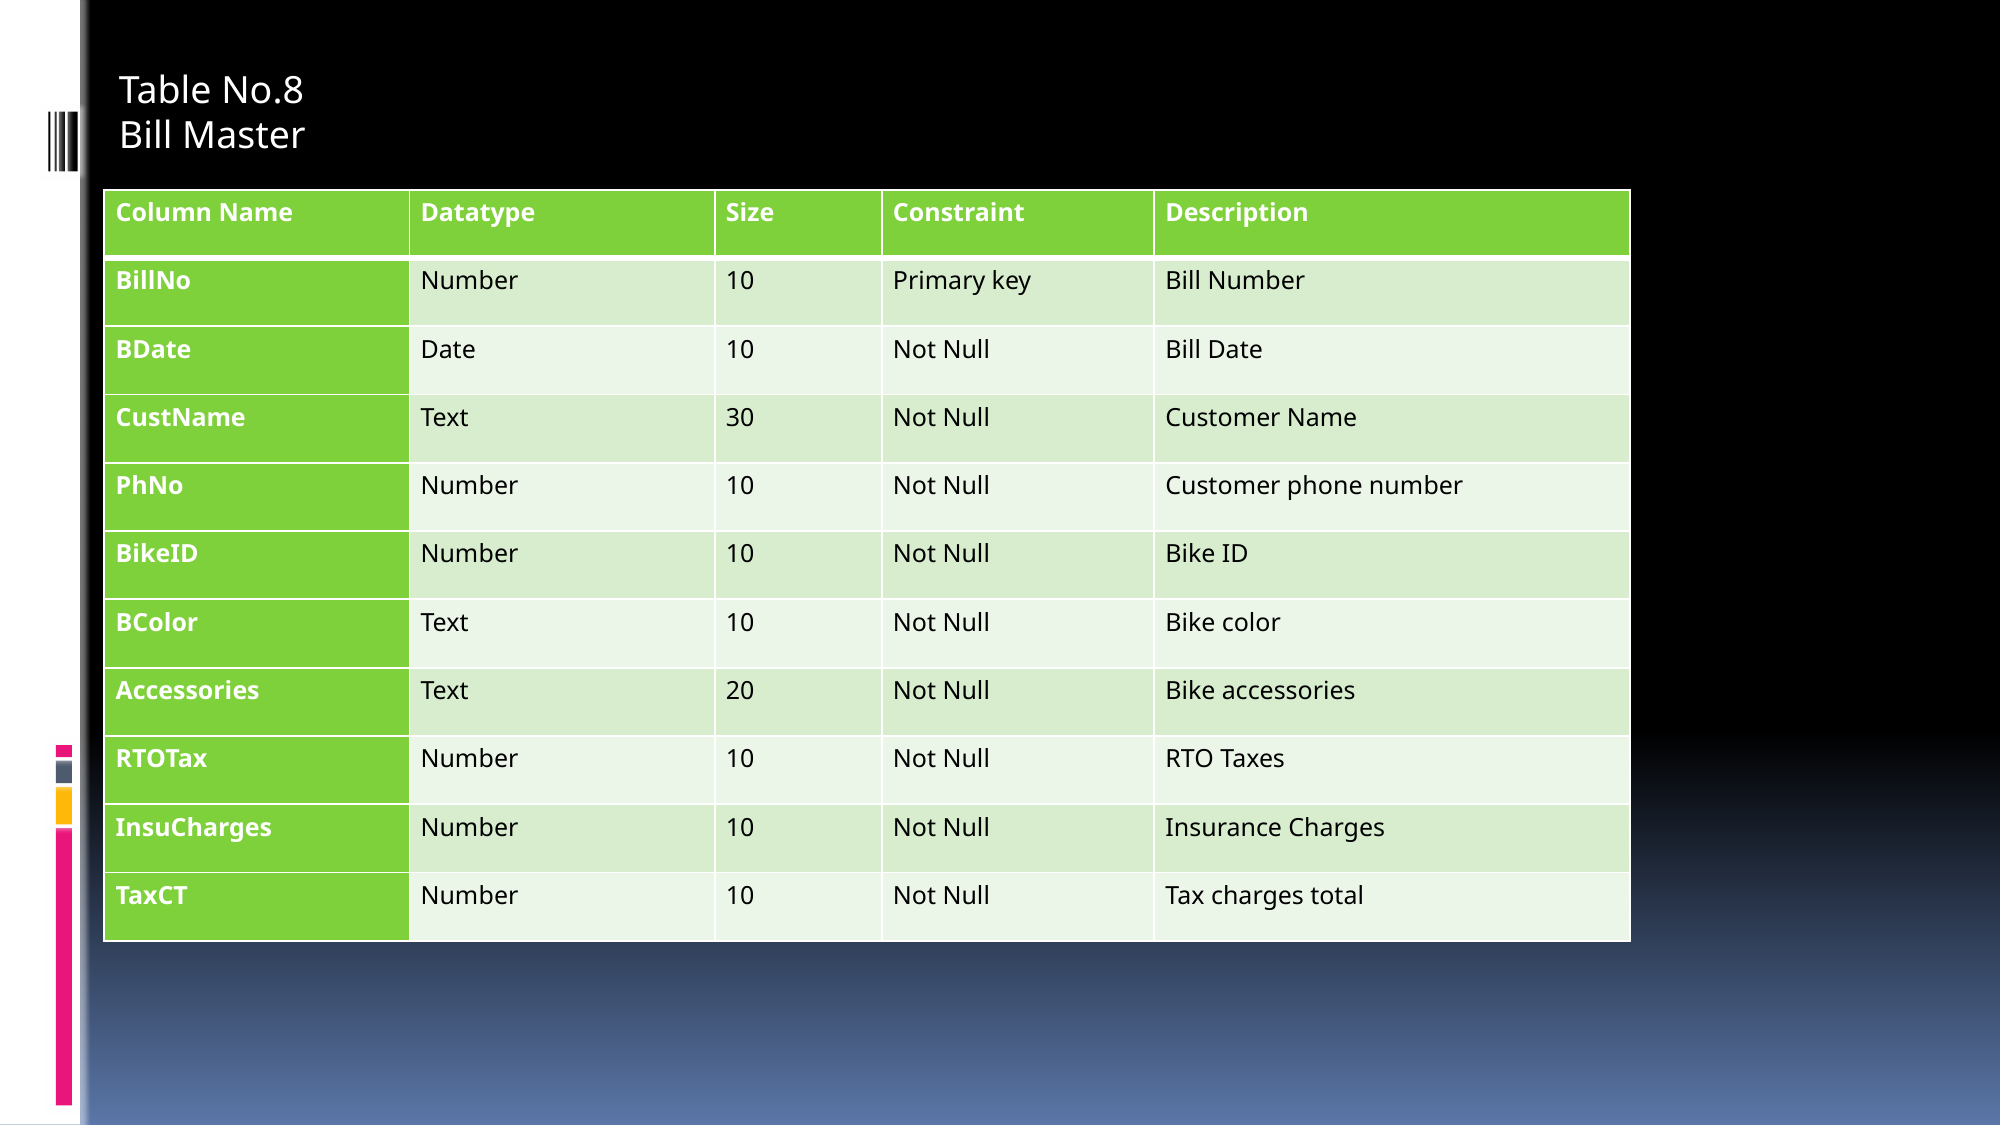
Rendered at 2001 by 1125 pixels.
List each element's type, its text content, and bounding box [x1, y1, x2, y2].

table_cell 10 [716, 464, 881, 530]
table_cell 30 [716, 395, 881, 462]
table_header Datatype [410, 191, 714, 255]
table_cell 10 [716, 327, 881, 394]
table_cell Insurance Charges [1155, 805, 1629, 872]
table_cell BColor [105, 600, 409, 667]
table_cell Bike ID [1155, 532, 1629, 598]
table_cell BDate [105, 327, 409, 394]
table_cell Not Null [883, 805, 1153, 872]
table_cell 10 [716, 805, 881, 872]
table_header Description [1155, 191, 1629, 255]
table_cell Accessories [105, 669, 409, 735]
table_cell TaxCT [105, 873, 409, 940]
table_cell Not Null [883, 327, 1153, 394]
table_cell 10 [716, 600, 881, 667]
table_cell 20 [716, 669, 881, 735]
table_cell Not Null [883, 600, 1153, 667]
table_cell Not Null [883, 873, 1153, 940]
table_cell Text [410, 395, 714, 462]
table_cell Number [410, 261, 714, 325]
table_cell Customer phone number [1155, 464, 1629, 530]
table_cell Not Null [883, 669, 1153, 735]
table_cell Not Null [883, 464, 1153, 530]
table_cell Text [410, 669, 714, 735]
table_cell PhNo [105, 464, 409, 530]
table_cell CustName [105, 395, 409, 462]
table_cell Number [410, 737, 714, 803]
table_cell InsuCharges [105, 805, 409, 872]
table_cell Number [410, 873, 714, 940]
table_cell RTOTax [105, 737, 409, 803]
table_cell 10 [716, 737, 881, 803]
table_cell Bike color [1155, 600, 1629, 667]
table_header Constraint [883, 191, 1153, 255]
table_header Size [716, 191, 881, 255]
table_cell Bill Number [1155, 261, 1629, 325]
table_cell Text [410, 600, 714, 667]
table_cell Number [410, 805, 714, 872]
table_cell 10 [716, 532, 881, 598]
table_cell 10 [716, 261, 881, 325]
table_cell BillNo [105, 261, 409, 325]
table_cell RTO Taxes [1155, 737, 1629, 803]
table_header Column Name [105, 191, 409, 255]
table_cell Number [410, 464, 714, 530]
table_cell Not Null [883, 737, 1153, 803]
table_cell Bill Date [1155, 327, 1629, 394]
table_cell Tax charges total [1155, 873, 1629, 940]
table_cell Customer Name [1155, 395, 1629, 462]
table_cell Bike accessories [1155, 669, 1629, 735]
table_cell BikeID [105, 532, 409, 598]
table_cell Number [410, 532, 714, 598]
text_box Table No.8 Bill Master [104, 58, 481, 164]
table_cell Not Null [883, 395, 1153, 462]
table_cell Date [410, 327, 714, 394]
table_cell Not Null [883, 532, 1153, 598]
table_cell Primary key [883, 261, 1153, 325]
table_cell 10 [716, 873, 881, 940]
